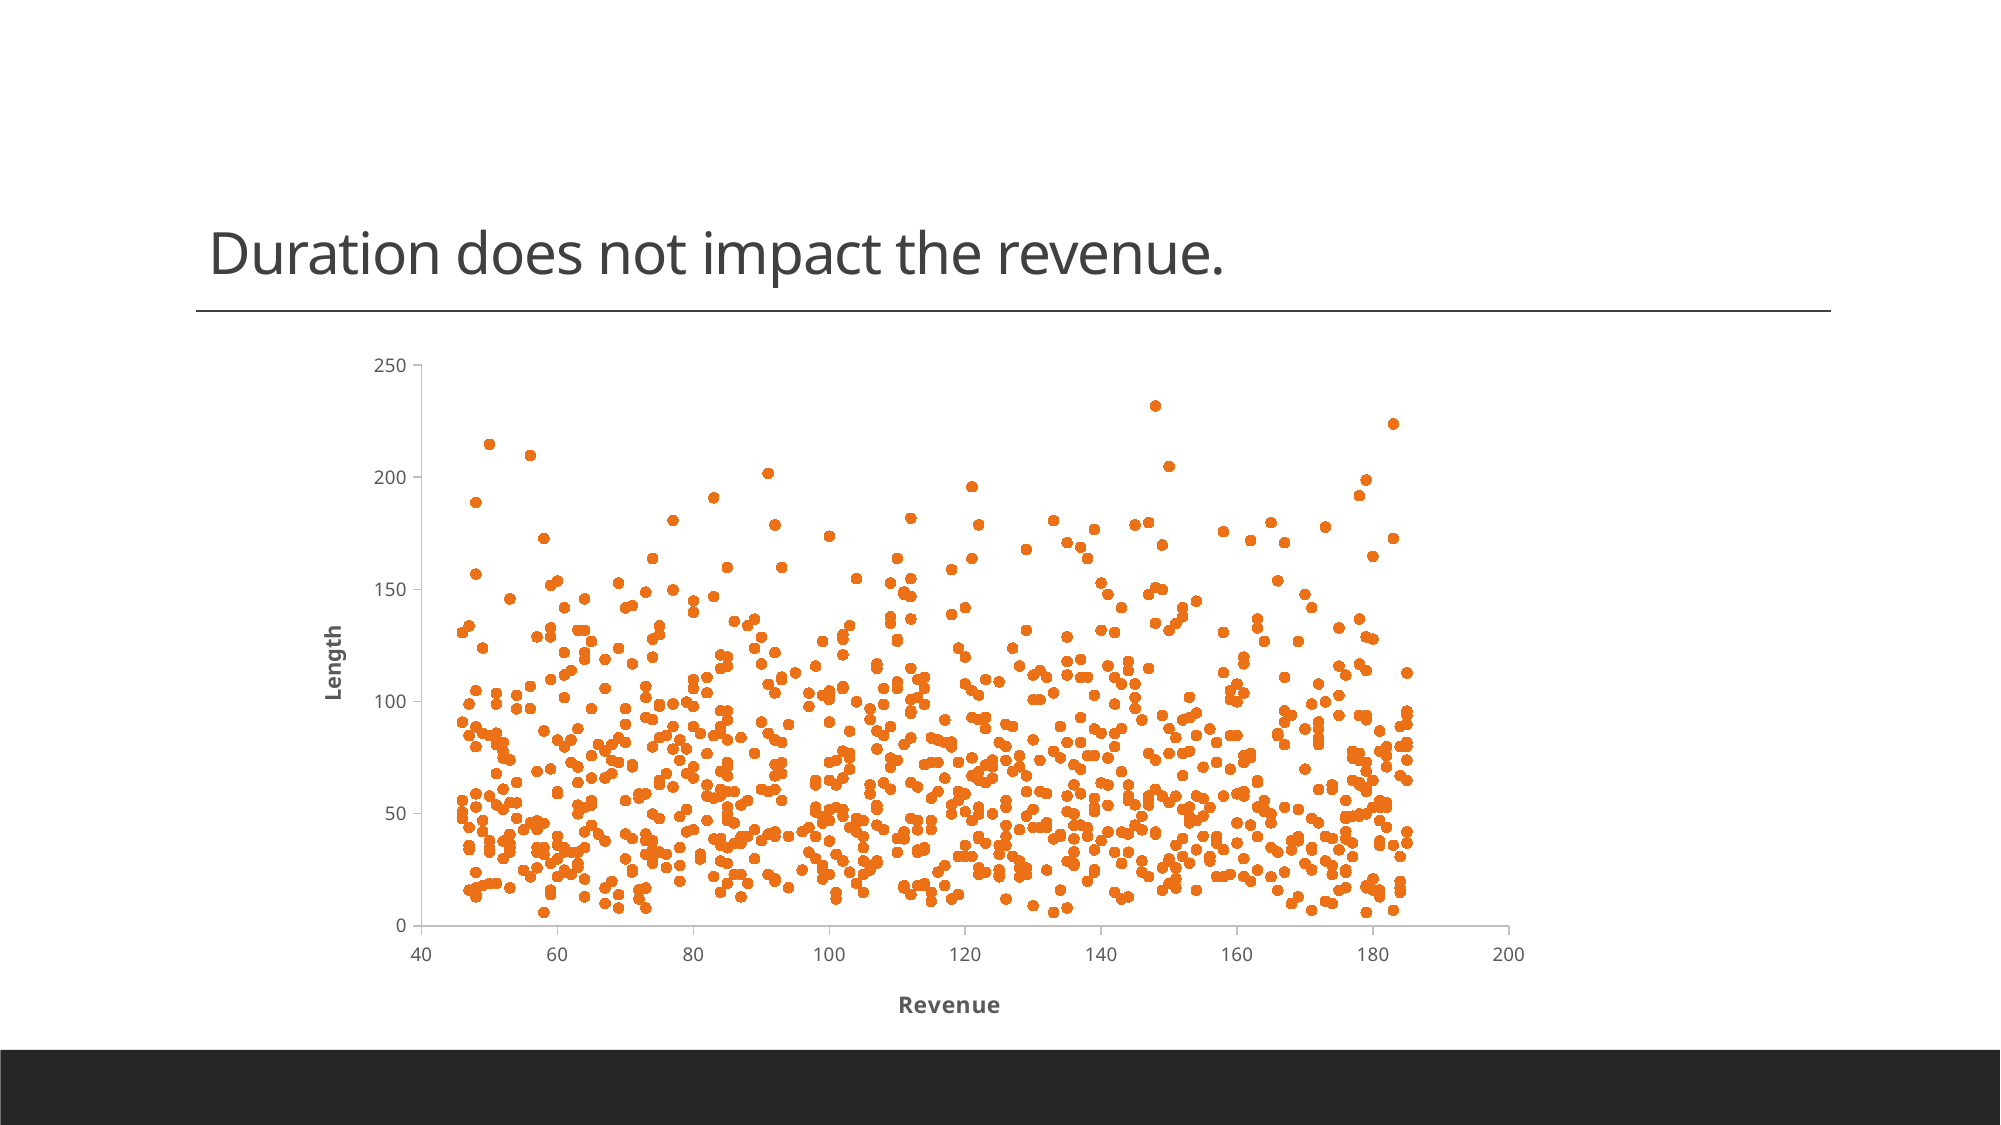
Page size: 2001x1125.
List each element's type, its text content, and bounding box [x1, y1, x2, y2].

chart [278, 336, 1552, 1052]
title Duration does not impact the revenue. [193, 99, 1844, 295]
